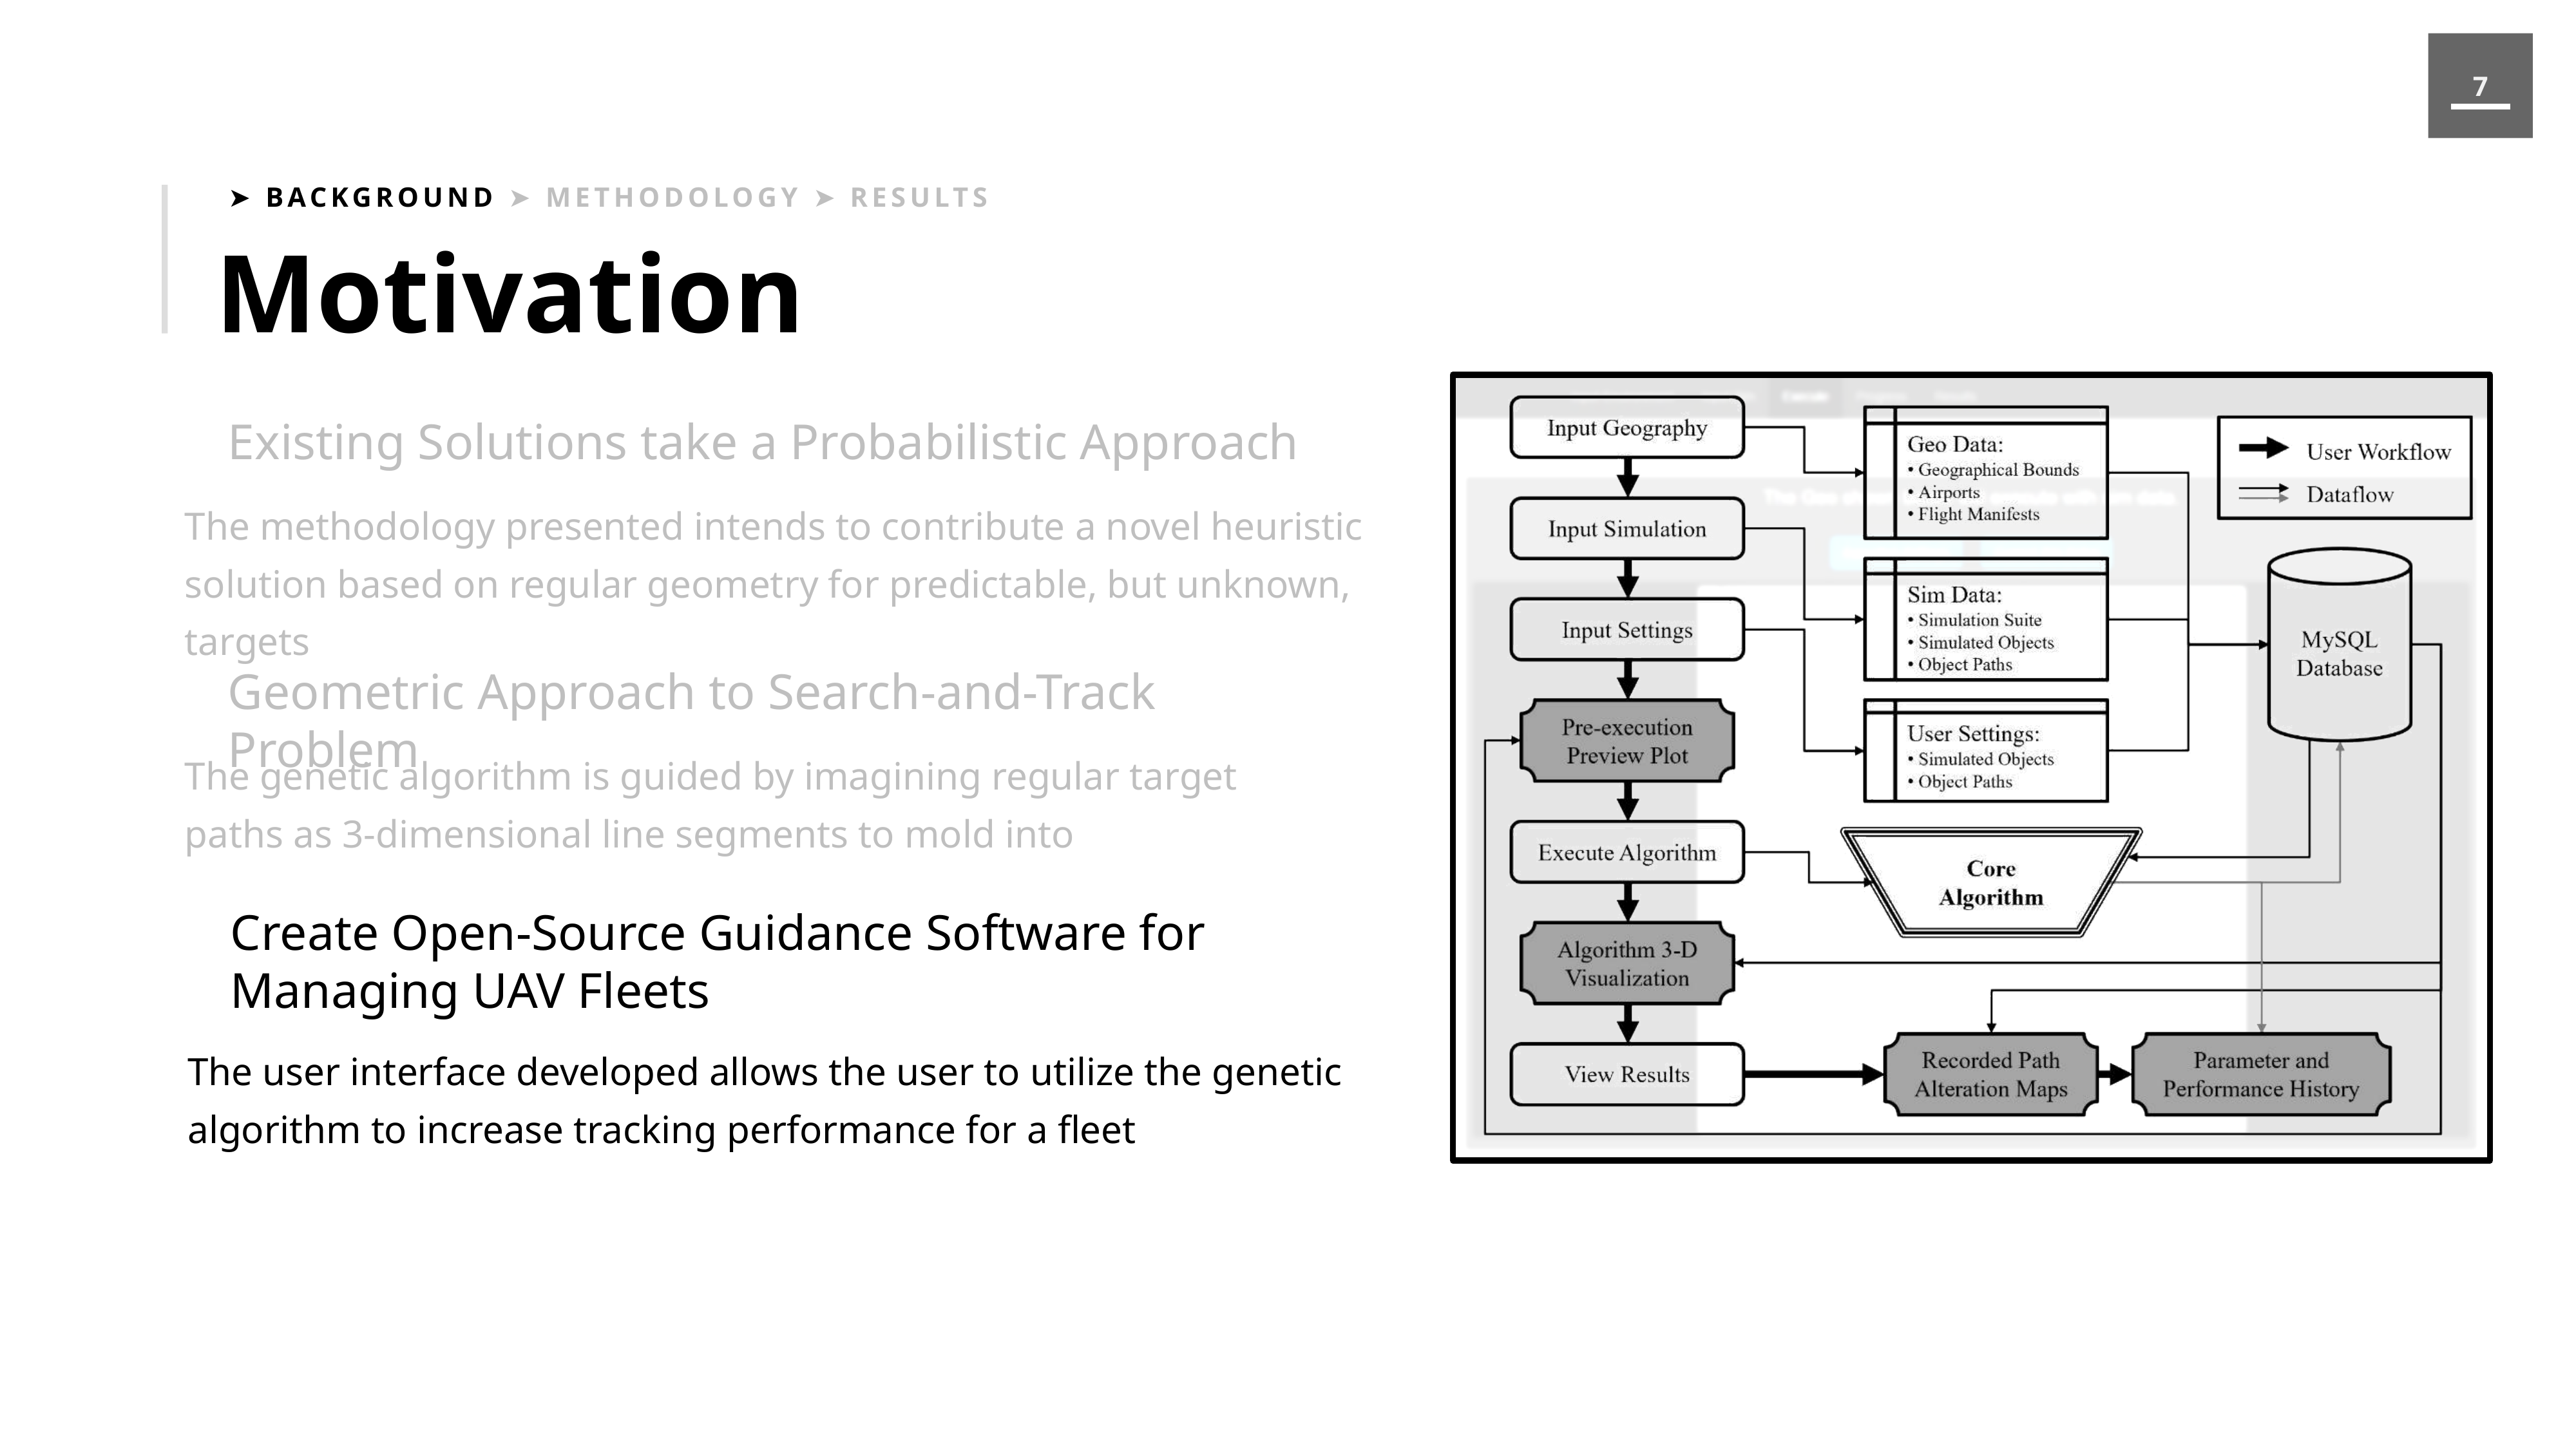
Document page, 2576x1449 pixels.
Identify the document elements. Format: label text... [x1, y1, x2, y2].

text_box The user interface developed allows the user to utilize the genetic algorithm to increase tracking performance for a fleet [164, 1023, 1407, 1162]
text_box Motivation [205, 220, 814, 359]
text_box Existing Solutions take a Probabilistic Approach [218, 406, 1375, 475]
text_box [161, 184, 168, 334]
text_box ➤ BACKGROUND ➤ METHODOLOGY ➤ RESULTS [218, 175, 1303, 217]
picture [1375, 377, 2576, 1158]
text_box Geometric Approach to Search-and-Track Problem [218, 656, 1362, 782]
text_box The genetic algorithm is guided by imagining regular target paths as 3-dimensional line segments to mold into [162, 728, 1362, 867]
text_box The methodology presented intends to contribute a novel heuristic solution based on regular geometry for predictable, but unknown, targets [162, 478, 1375, 675]
text_box Create Open-Source Guidance Software for Managing UAV Fleets [221, 896, 1375, 1023]
